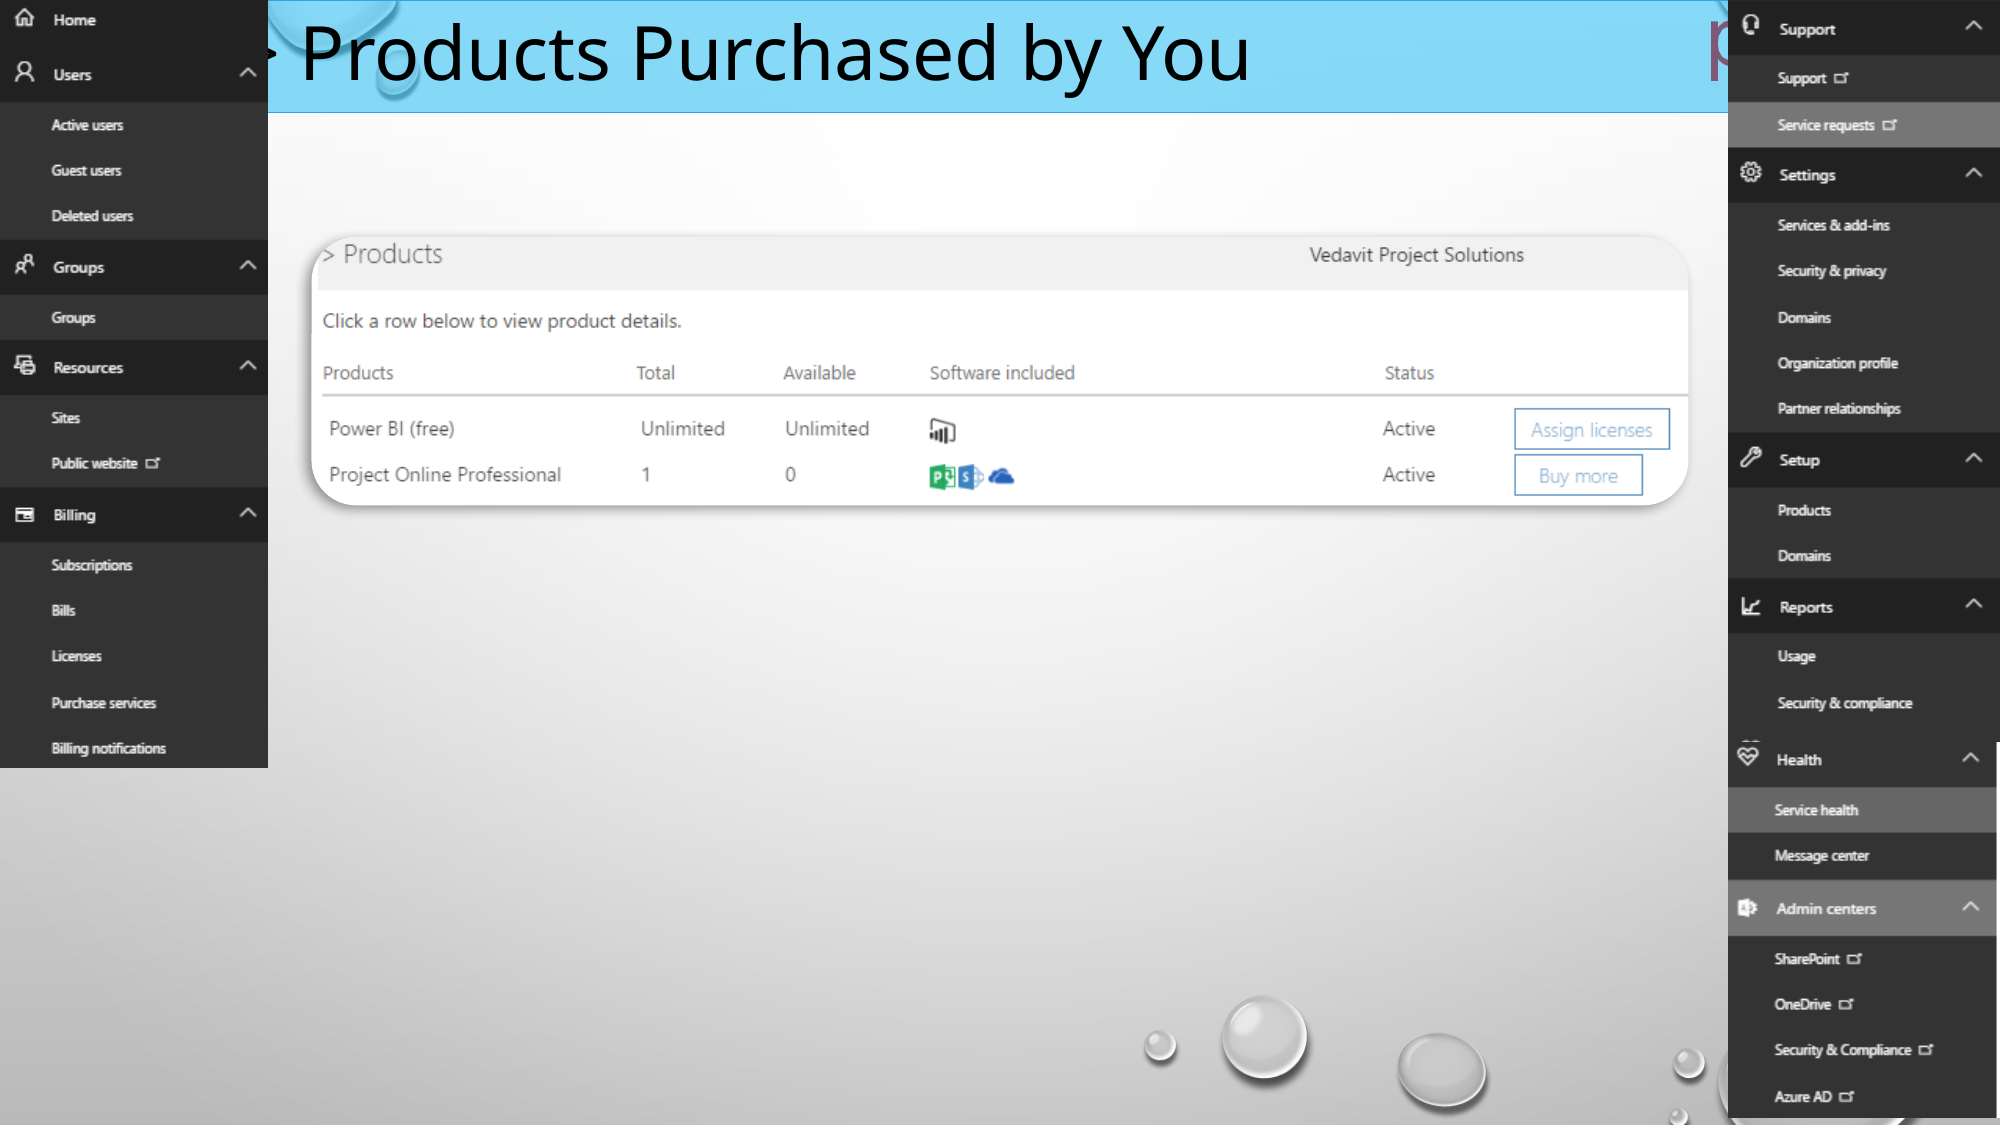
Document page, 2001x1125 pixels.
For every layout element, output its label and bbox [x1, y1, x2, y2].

text_box [0, 0, 2000, 1118]
picture [0, 1118, 2000, 1125]
